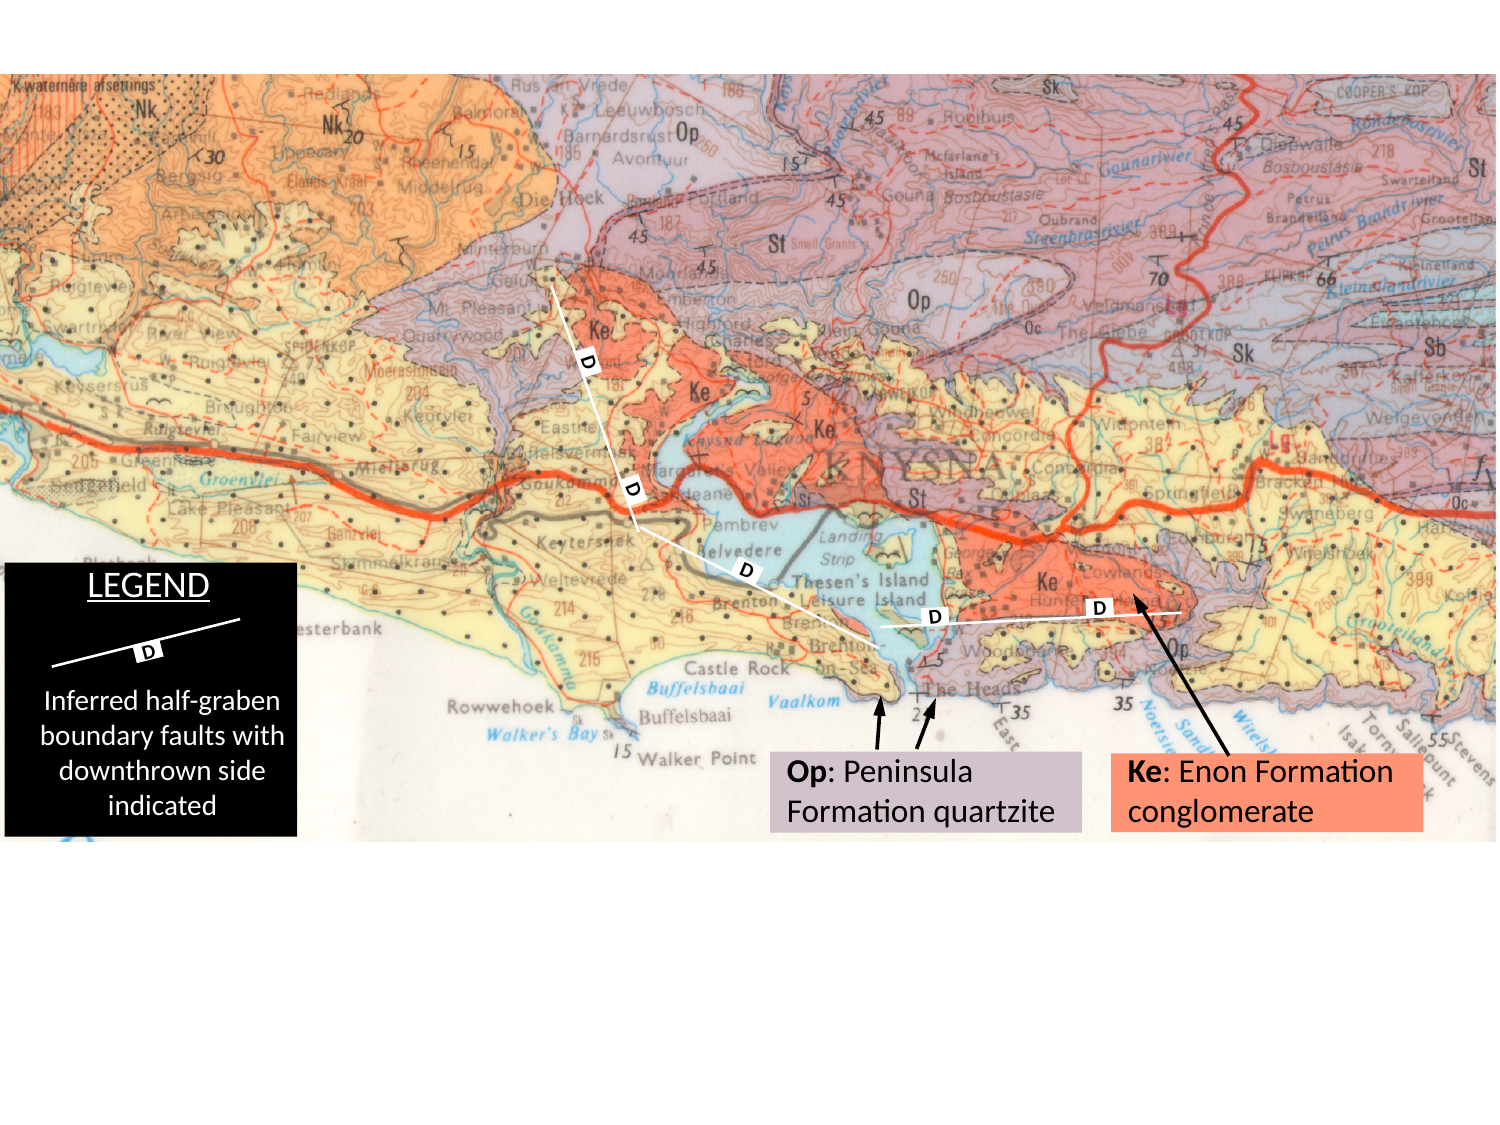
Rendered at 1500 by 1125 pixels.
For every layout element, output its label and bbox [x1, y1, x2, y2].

text_box [0, 73, 1500, 846]
